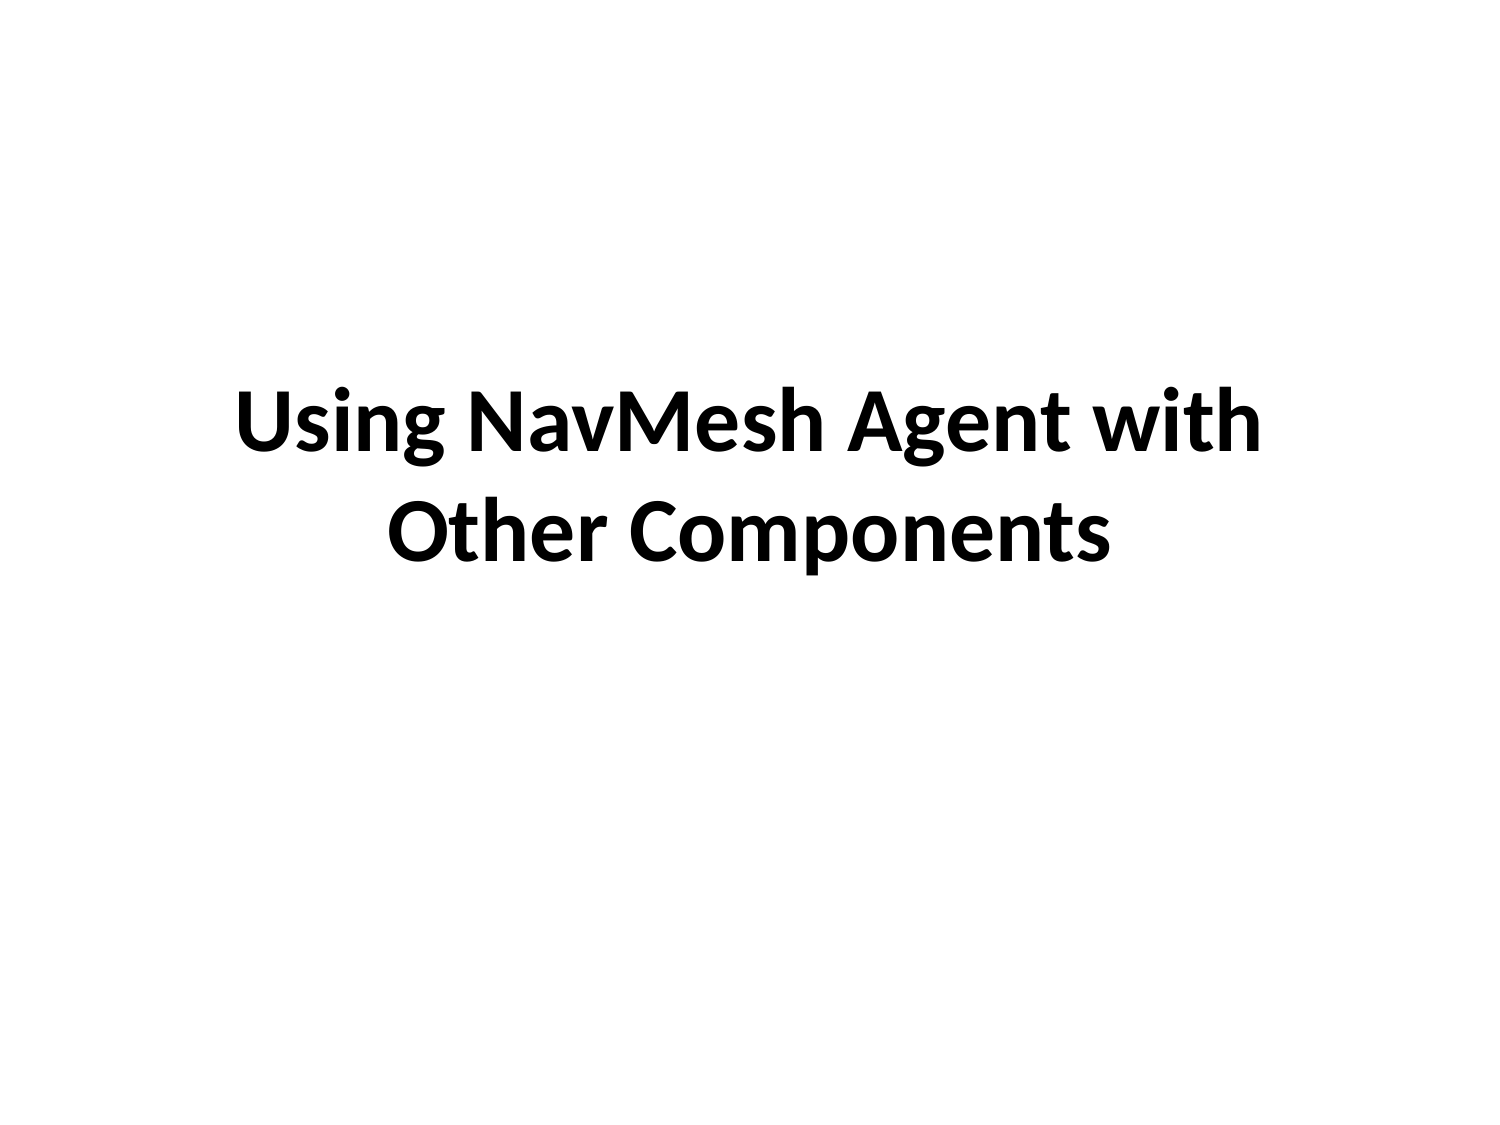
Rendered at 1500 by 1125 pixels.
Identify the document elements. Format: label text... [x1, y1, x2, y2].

title Using NavMesh Agent with Other Components [112, 349, 1388, 591]
